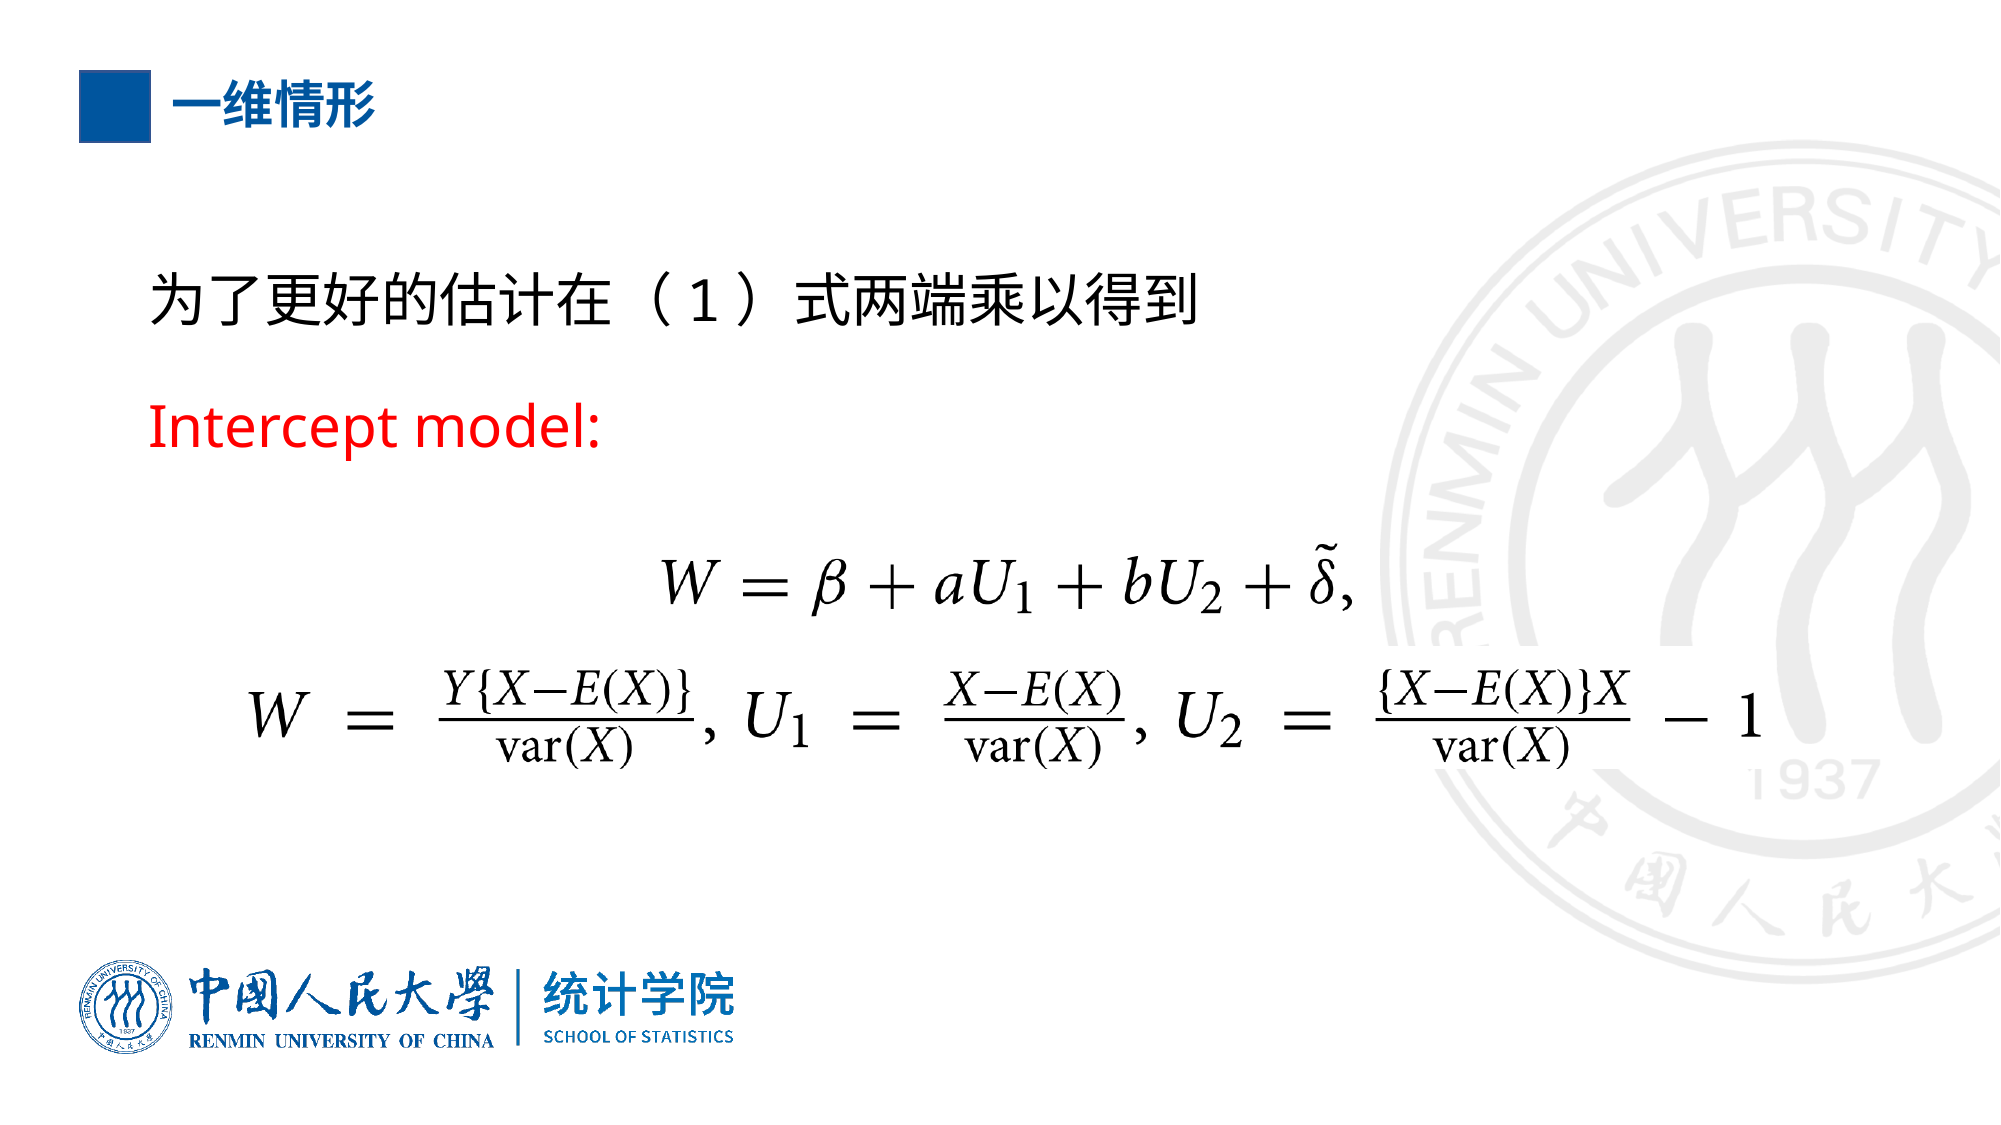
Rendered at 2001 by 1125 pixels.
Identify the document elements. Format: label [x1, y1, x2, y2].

picture [79, 958, 736, 1054]
picture [242, 509, 1767, 769]
